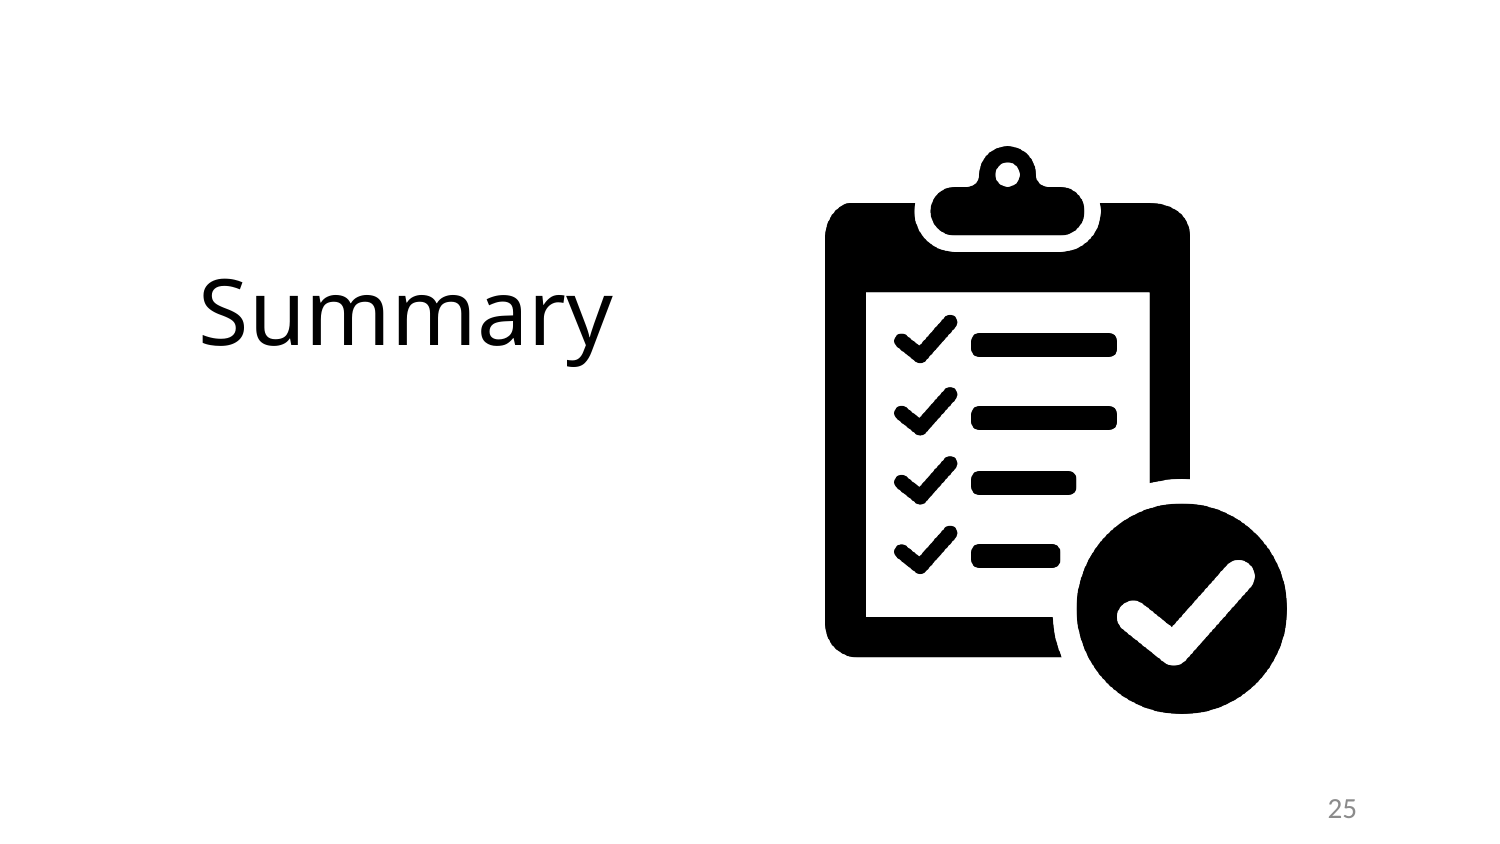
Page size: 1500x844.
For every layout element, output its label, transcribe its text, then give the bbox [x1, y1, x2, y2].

text_box Summary [198, 221, 825, 397]
picture [825, 146, 1287, 714]
slide_number 25 [1251, 773, 1434, 841]
